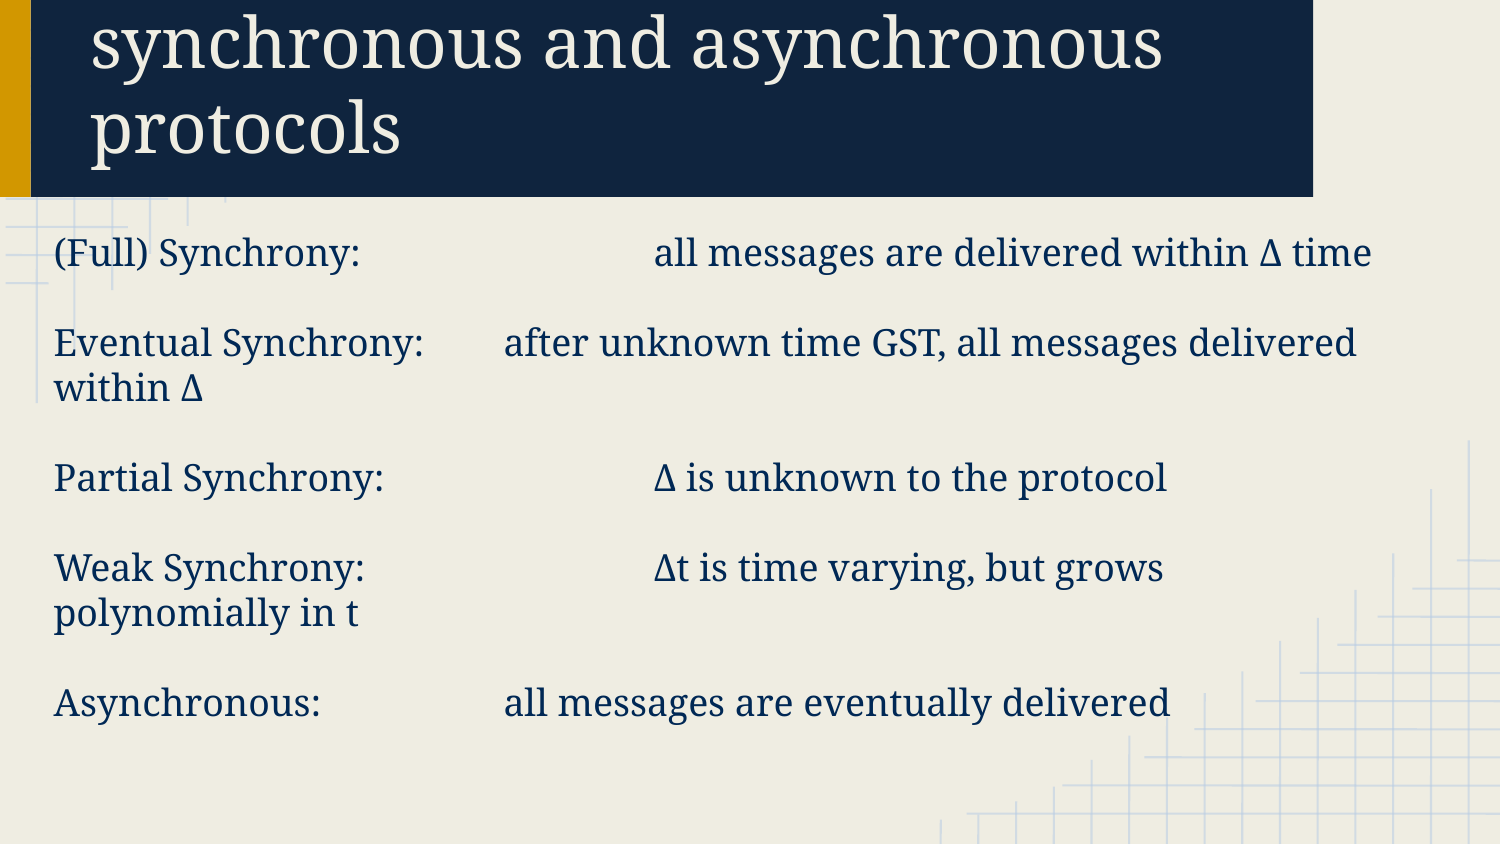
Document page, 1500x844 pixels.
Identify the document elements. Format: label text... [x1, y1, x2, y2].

list (Full) Synchrony: all messages are delivered within Δ time Eventual Synchrony: after unknown time GST, all messages delivered within Δ Partial Synchrony: Δ is unknown to the protocol Weak Synchrony: Δt is time varying, but grows polynomially in t Asynchronous: all messages are eventually delivered [38, 214, 1389, 810]
title Differences between synchronous and asynchronous protocols [75, 16, 1276, 183]
